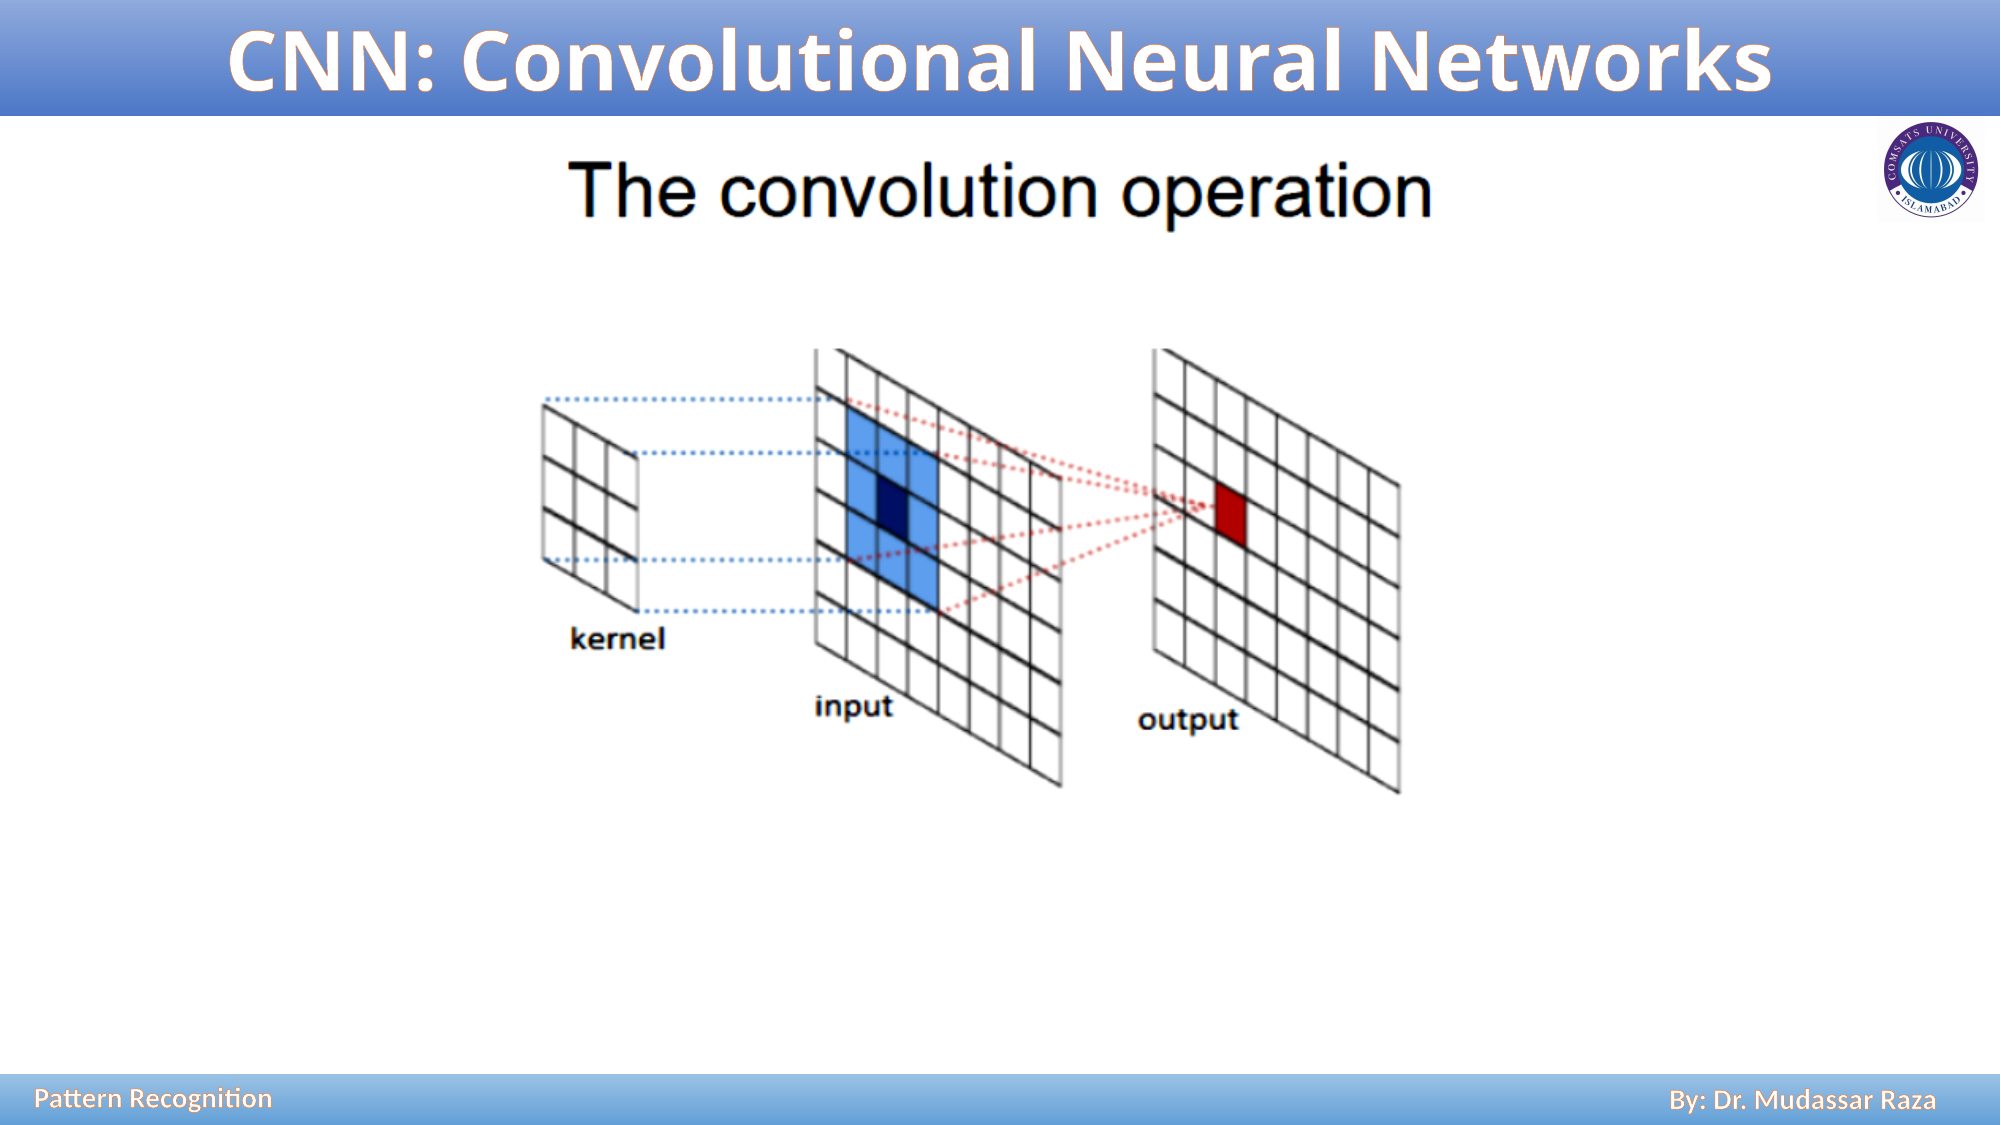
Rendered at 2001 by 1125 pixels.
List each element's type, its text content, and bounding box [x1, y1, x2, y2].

text_box CNN: Convolutional Neural Networks [0, 0, 2000, 115]
picture [249, 144, 1750, 981]
picture [1877, 116, 1985, 223]
